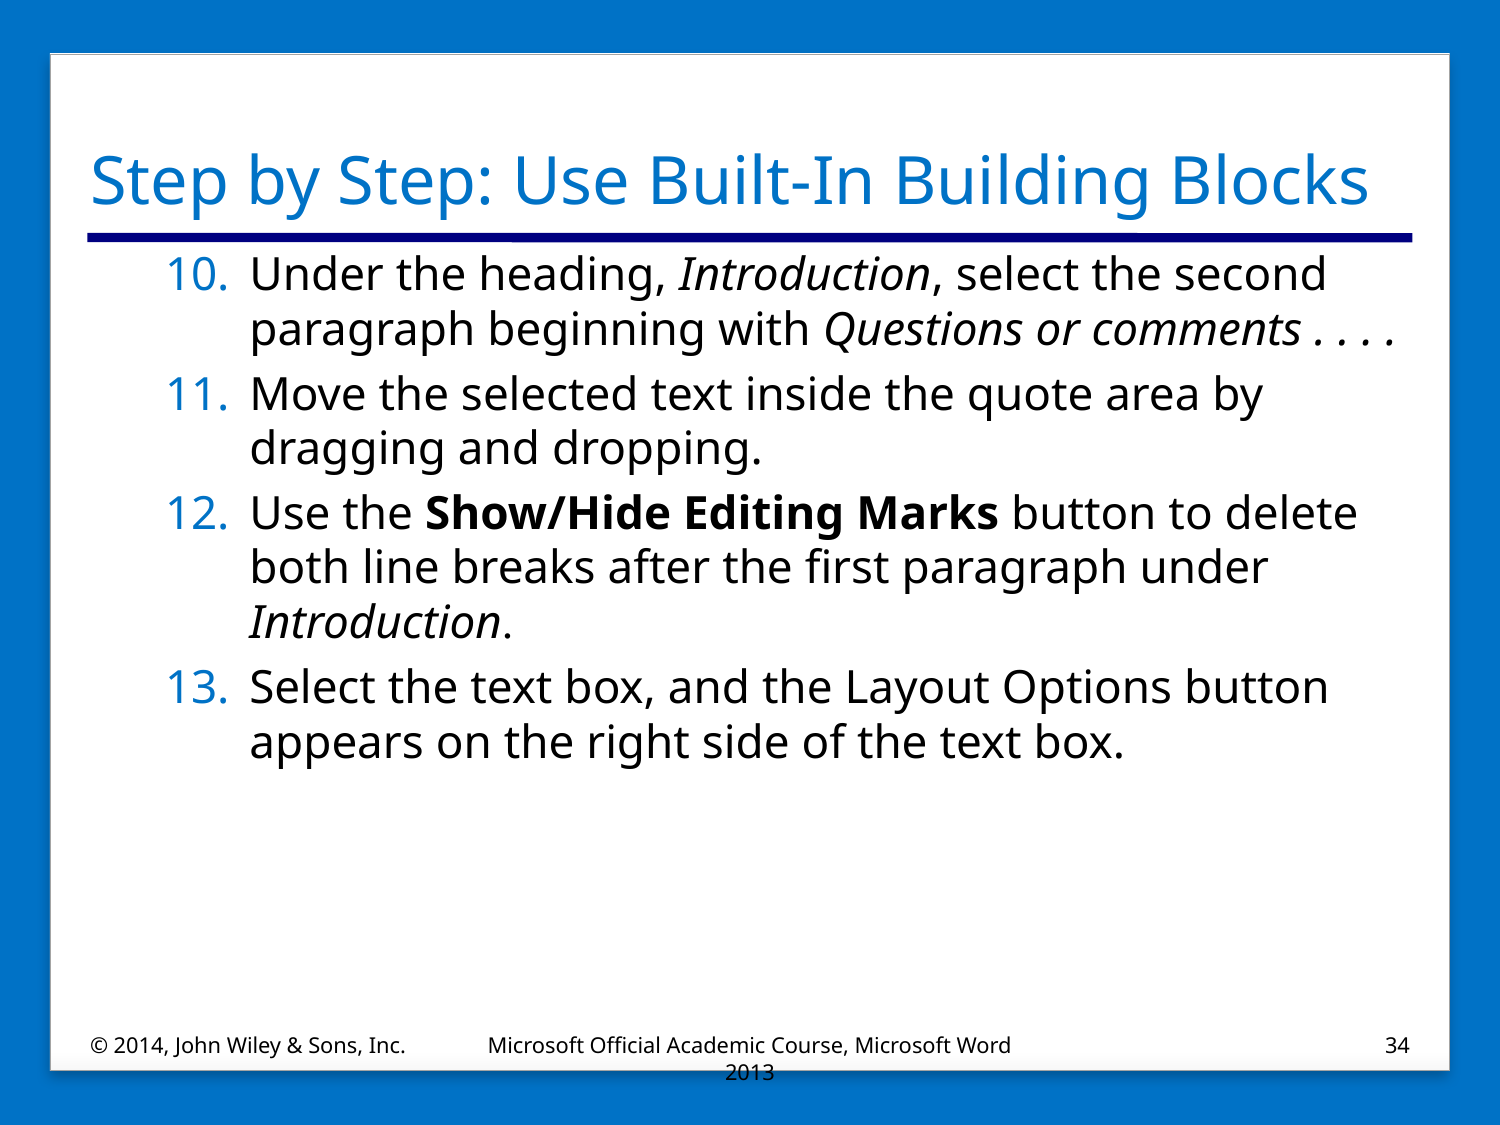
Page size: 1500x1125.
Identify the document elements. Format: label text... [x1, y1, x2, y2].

title Step by Step: Use Built-In Building Blocks [74, 74, 1426, 226]
slide_number © 2014, John Wiley & Sons, Inc. [74, 1024, 426, 1103]
footer Microsoft Official Academic Course, Microsoft Word 2013 [449, 1024, 1051, 1103]
slide_number 34 [1074, 1024, 1426, 1103]
list Under the heading, Introduction, select the second paragraph beginning with Questions or comments . . . . Move the selected text inside the quote area by dragging and dropping. Use the Show/Hide Editing Marks button to delete both line breaks after the first paragraph under Introduction. Select the text box, and the Layout Options button appears on the right side of the text box. [75, 237, 1425, 1063]
